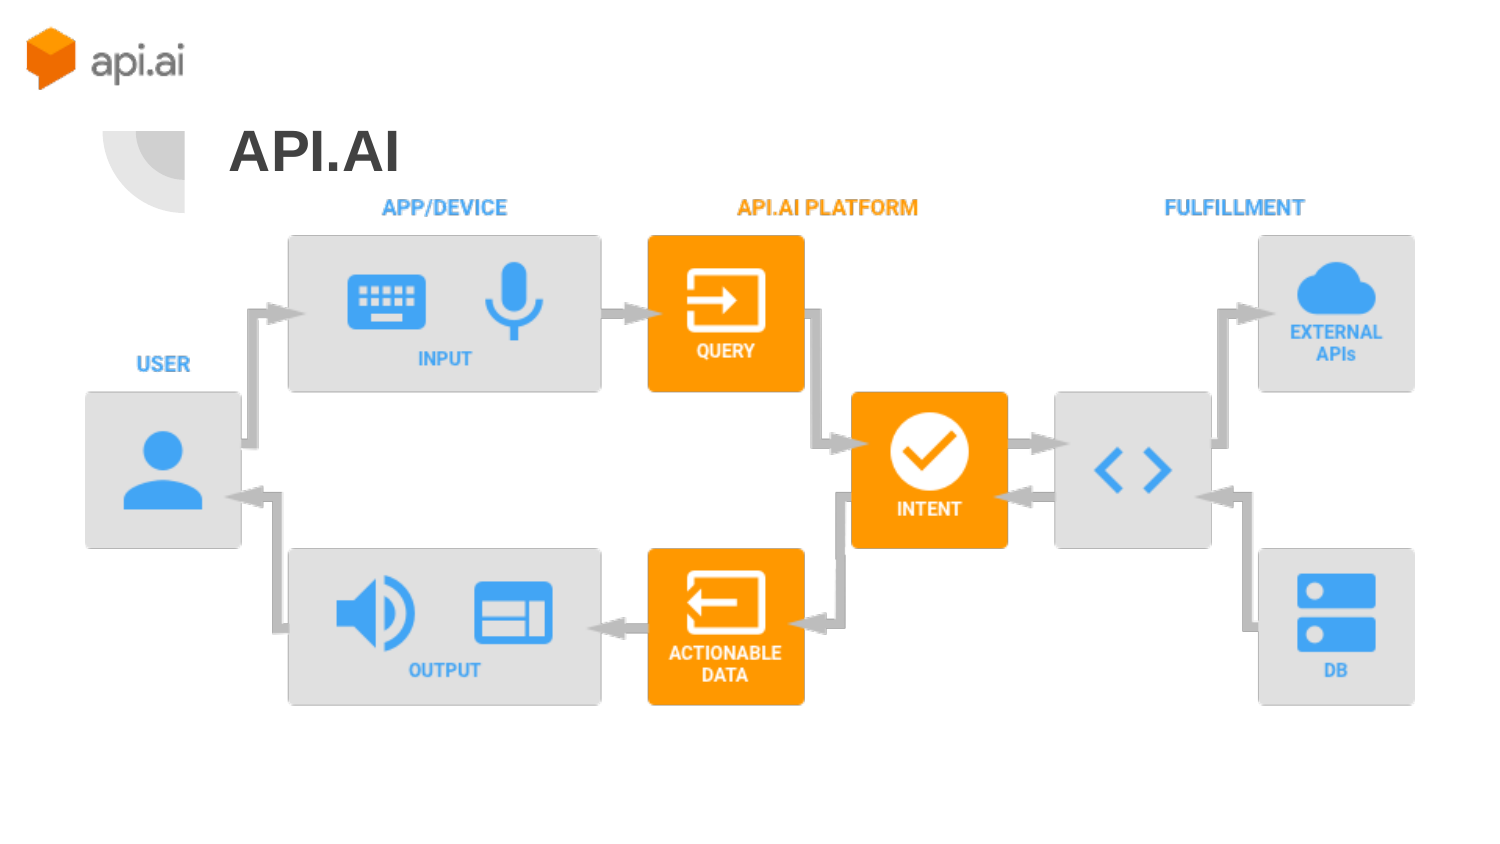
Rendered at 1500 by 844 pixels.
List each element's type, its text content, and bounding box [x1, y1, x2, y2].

picture [24, 24, 190, 93]
picture [85, 194, 1415, 707]
title API.AI [213, 98, 1368, 193]
